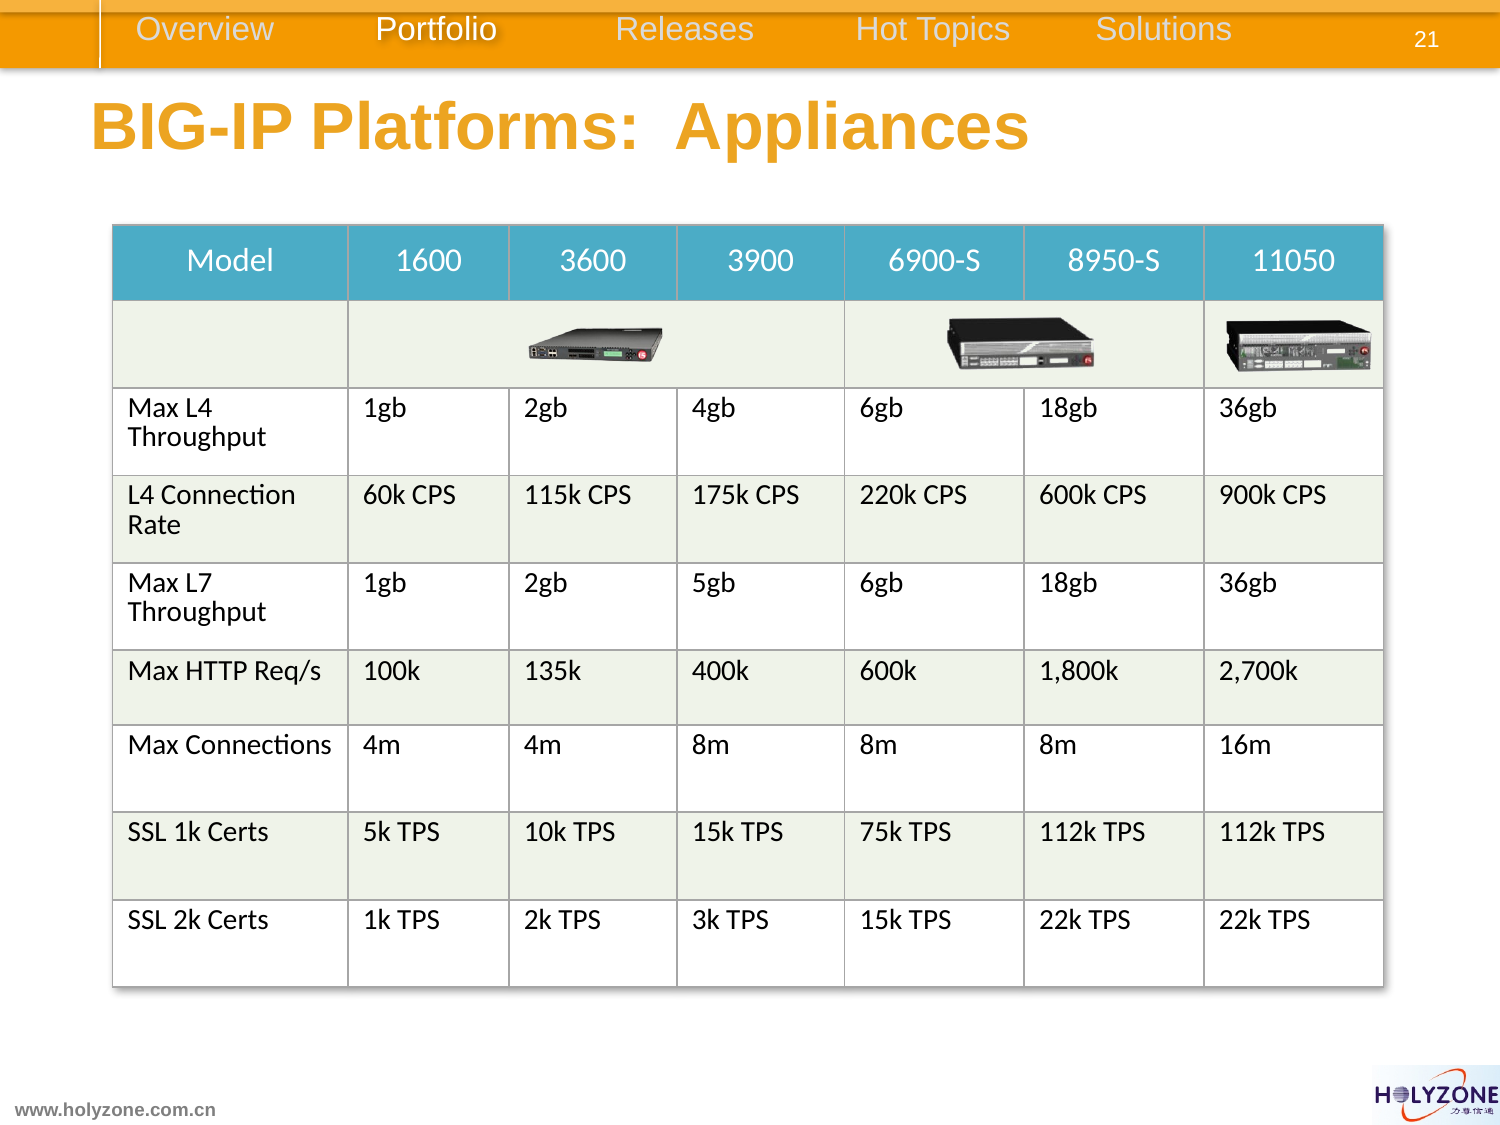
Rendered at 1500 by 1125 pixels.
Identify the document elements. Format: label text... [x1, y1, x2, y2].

table_cell 18gb [1025, 389, 1203, 475]
table_cell 6gb [845, 564, 1023, 649]
table_cell 16m [1205, 726, 1383, 811]
table_cell 2k TPS [510, 901, 676, 986]
table_cell [113, 301, 347, 387]
table_cell 2,700k [1205, 651, 1383, 724]
table_header 3900 [678, 238, 844, 300]
table_cell [349, 301, 844, 387]
table_header Model [113, 238, 347, 300]
table_cell 112k TPS [1025, 813, 1203, 899]
table_header 3600 [510, 238, 676, 300]
picture [1372, 1065, 1500, 1125]
table_cell 5gb [678, 564, 844, 649]
table_cell 115k CPS [510, 476, 676, 562]
table_cell SSL 2k Certs [113, 901, 347, 986]
table_cell 60k CPS [349, 476, 508, 562]
table_cell 1gb [349, 389, 508, 475]
table_cell 36gb [1205, 564, 1383, 649]
table_cell 22k TPS [1205, 901, 1383, 986]
table_cell 4m [510, 726, 676, 811]
picture [941, 312, 1101, 378]
table_cell 1gb [349, 564, 508, 649]
table_cell 220k CPS [845, 476, 1023, 562]
table_cell 900k CPS [1205, 476, 1383, 562]
table_cell 1k TPS [349, 901, 508, 986]
table_cell 3k TPS [678, 901, 844, 986]
table_cell 8m [845, 726, 1023, 811]
table_cell 135k [510, 651, 676, 724]
table_cell Max HTTP Req/s [113, 651, 347, 724]
table_cell Max Connections [113, 726, 347, 811]
table_cell 1,800k [1025, 651, 1203, 724]
table_cell 6gb [845, 389, 1023, 475]
table_cell 15k TPS [678, 813, 844, 899]
table_cell SSL 1k Certs [113, 813, 347, 899]
table_cell 10k TPS [510, 813, 676, 899]
table_header 1600 [349, 238, 508, 300]
table_header 6900-S [845, 238, 1023, 300]
picture [1212, 316, 1388, 376]
table_cell 8m [678, 726, 844, 811]
table_cell 2gb [510, 389, 676, 475]
table_cell Max L4 Throughput [113, 389, 347, 475]
table_cell Max L7 Throughput [113, 564, 347, 649]
table_cell 36gb [1205, 389, 1383, 475]
table_cell [1205, 301, 1383, 387]
table_cell 5k TPS [349, 813, 508, 899]
table_cell [845, 301, 1203, 387]
table_cell 8m [1025, 726, 1203, 811]
table_cell 18gb [1025, 564, 1203, 649]
table_cell 600k [845, 651, 1023, 724]
table_cell L4 Connection Rate [113, 476, 347, 562]
table_header 11050 [1205, 238, 1383, 300]
table_cell 600k CPS [1025, 476, 1203, 562]
table_cell 4m [349, 726, 508, 811]
table_cell 75k TPS [845, 813, 1023, 899]
table_cell 15k TPS [845, 901, 1023, 986]
title BIG-IP Platforms: Appliances [74, 74, 1426, 238]
table_cell 4gb [678, 389, 844, 475]
table_cell 175k CPS [678, 476, 844, 562]
table_cell 2gb [510, 564, 676, 649]
table_cell 100k [349, 651, 508, 724]
table_cell 400k [678, 651, 844, 724]
table_cell 112k TPS [1205, 813, 1383, 899]
table_cell 22k TPS [1025, 901, 1203, 986]
picture [526, 327, 663, 362]
table_header 8950-S [1025, 238, 1203, 300]
